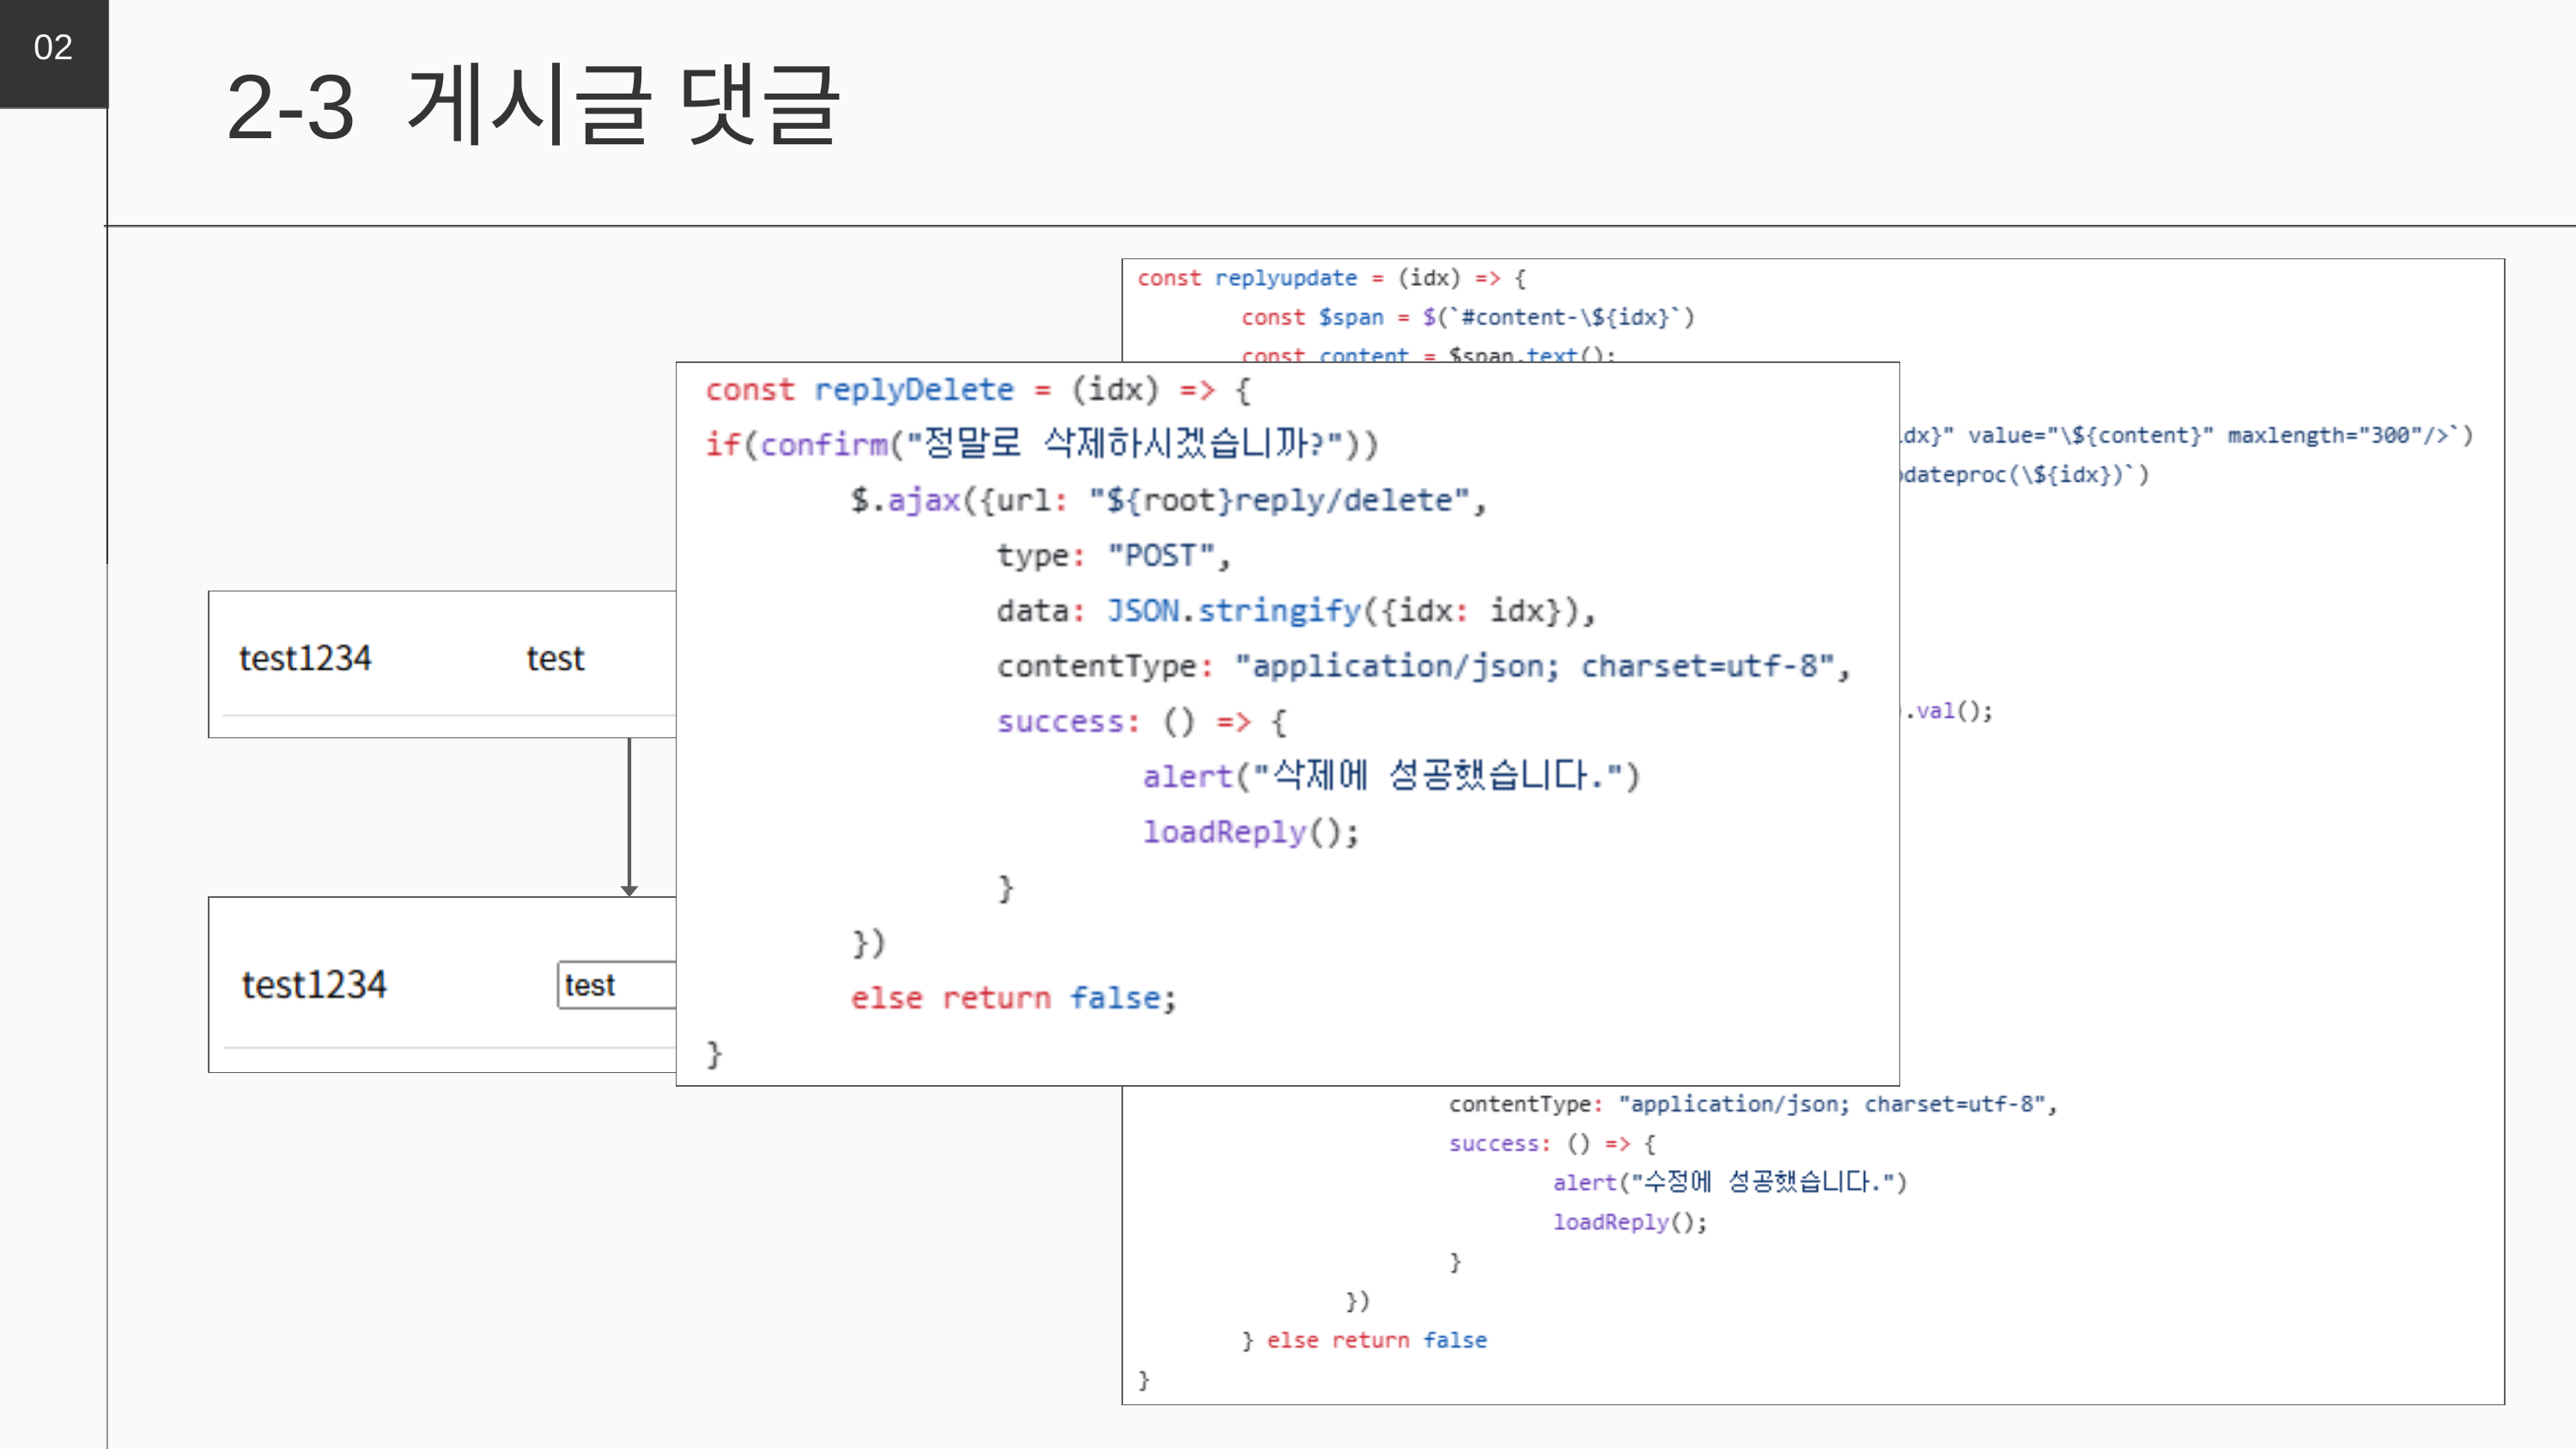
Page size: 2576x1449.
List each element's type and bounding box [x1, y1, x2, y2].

text_box [676, 362, 1900, 1087]
text_box [208, 591, 1050, 1073]
text_box [1122, 258, 2506, 1405]
text_box [0, 0, 110, 110]
text_box [26, 21, 81, 74]
text_box [225, 42, 1504, 173]
text_box [106, 110, 109, 1449]
